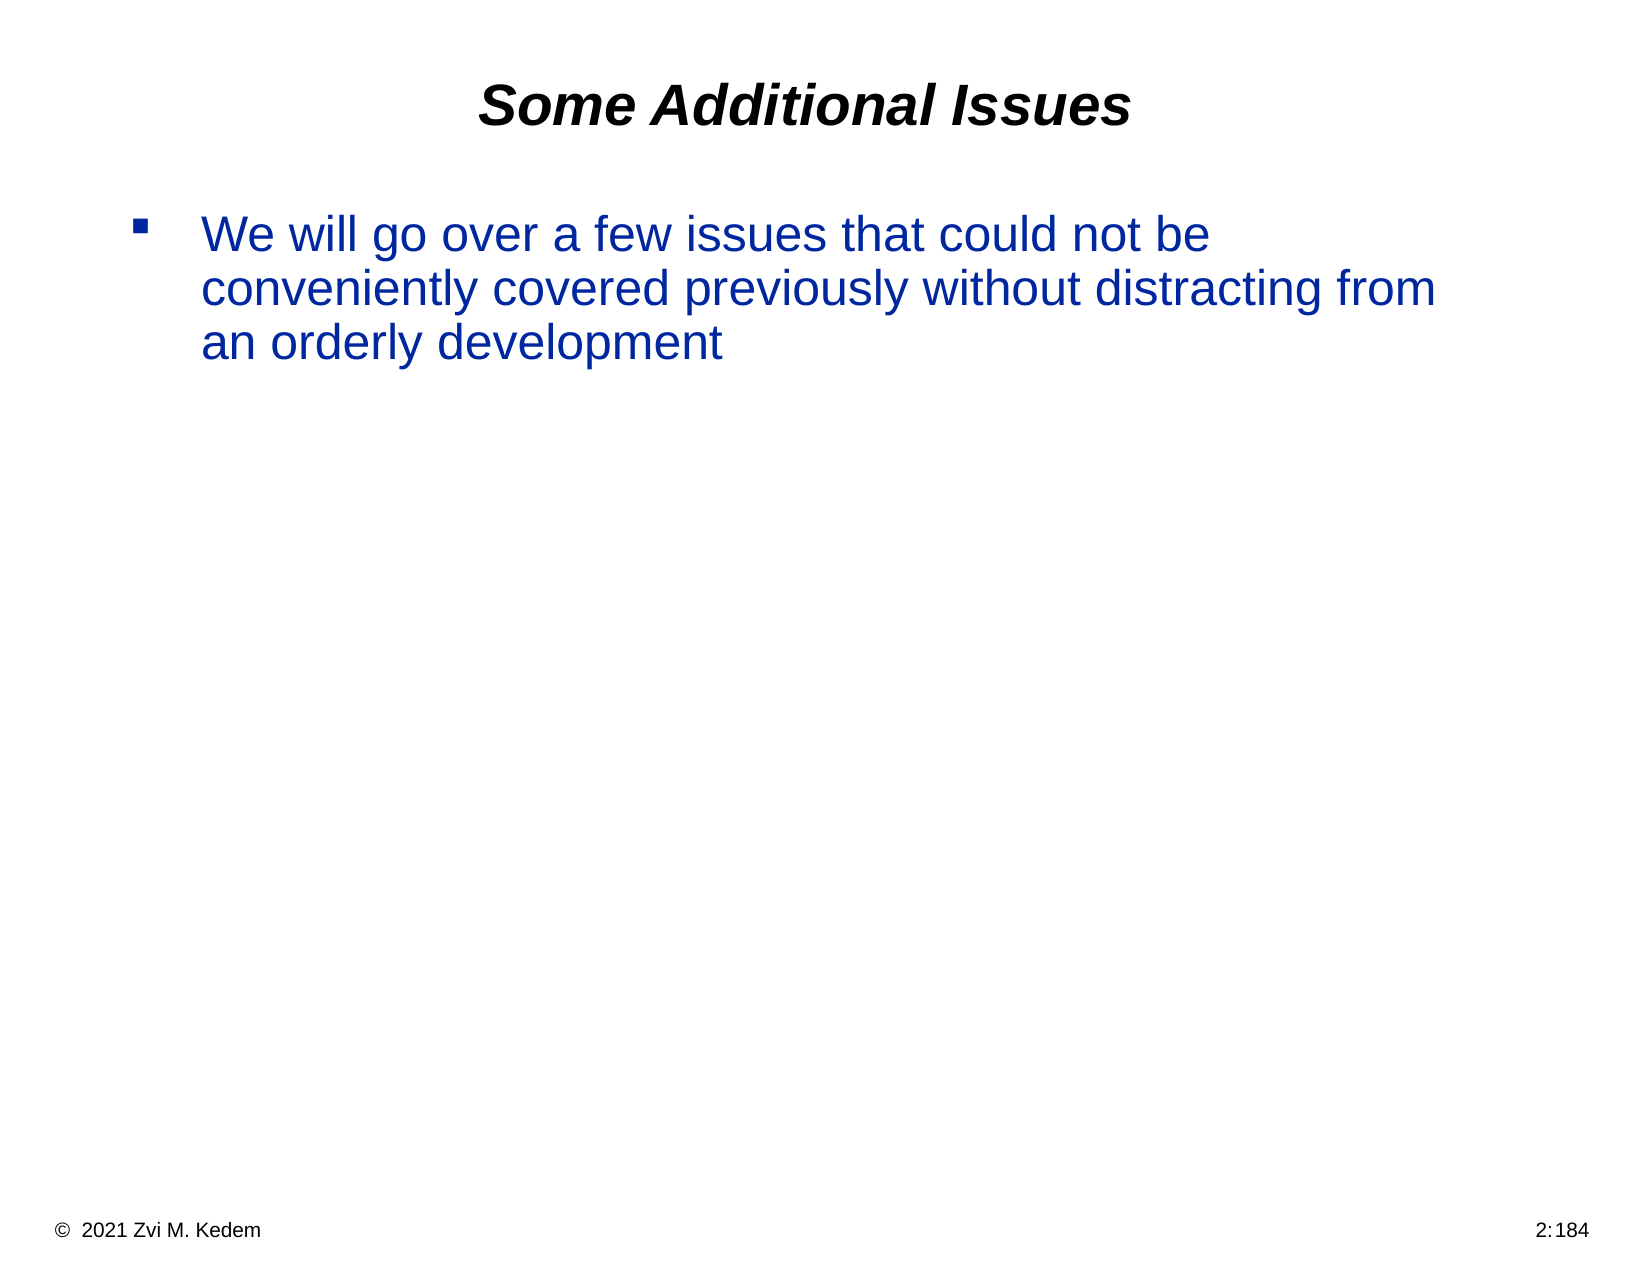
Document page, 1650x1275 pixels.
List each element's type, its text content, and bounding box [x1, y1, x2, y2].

title Some Additional Issues [111, 36, 1501, 176]
list We will go over a few issues that could not be conveniently covered previously without distracting from an orderly development [111, 199, 1513, 1201]
